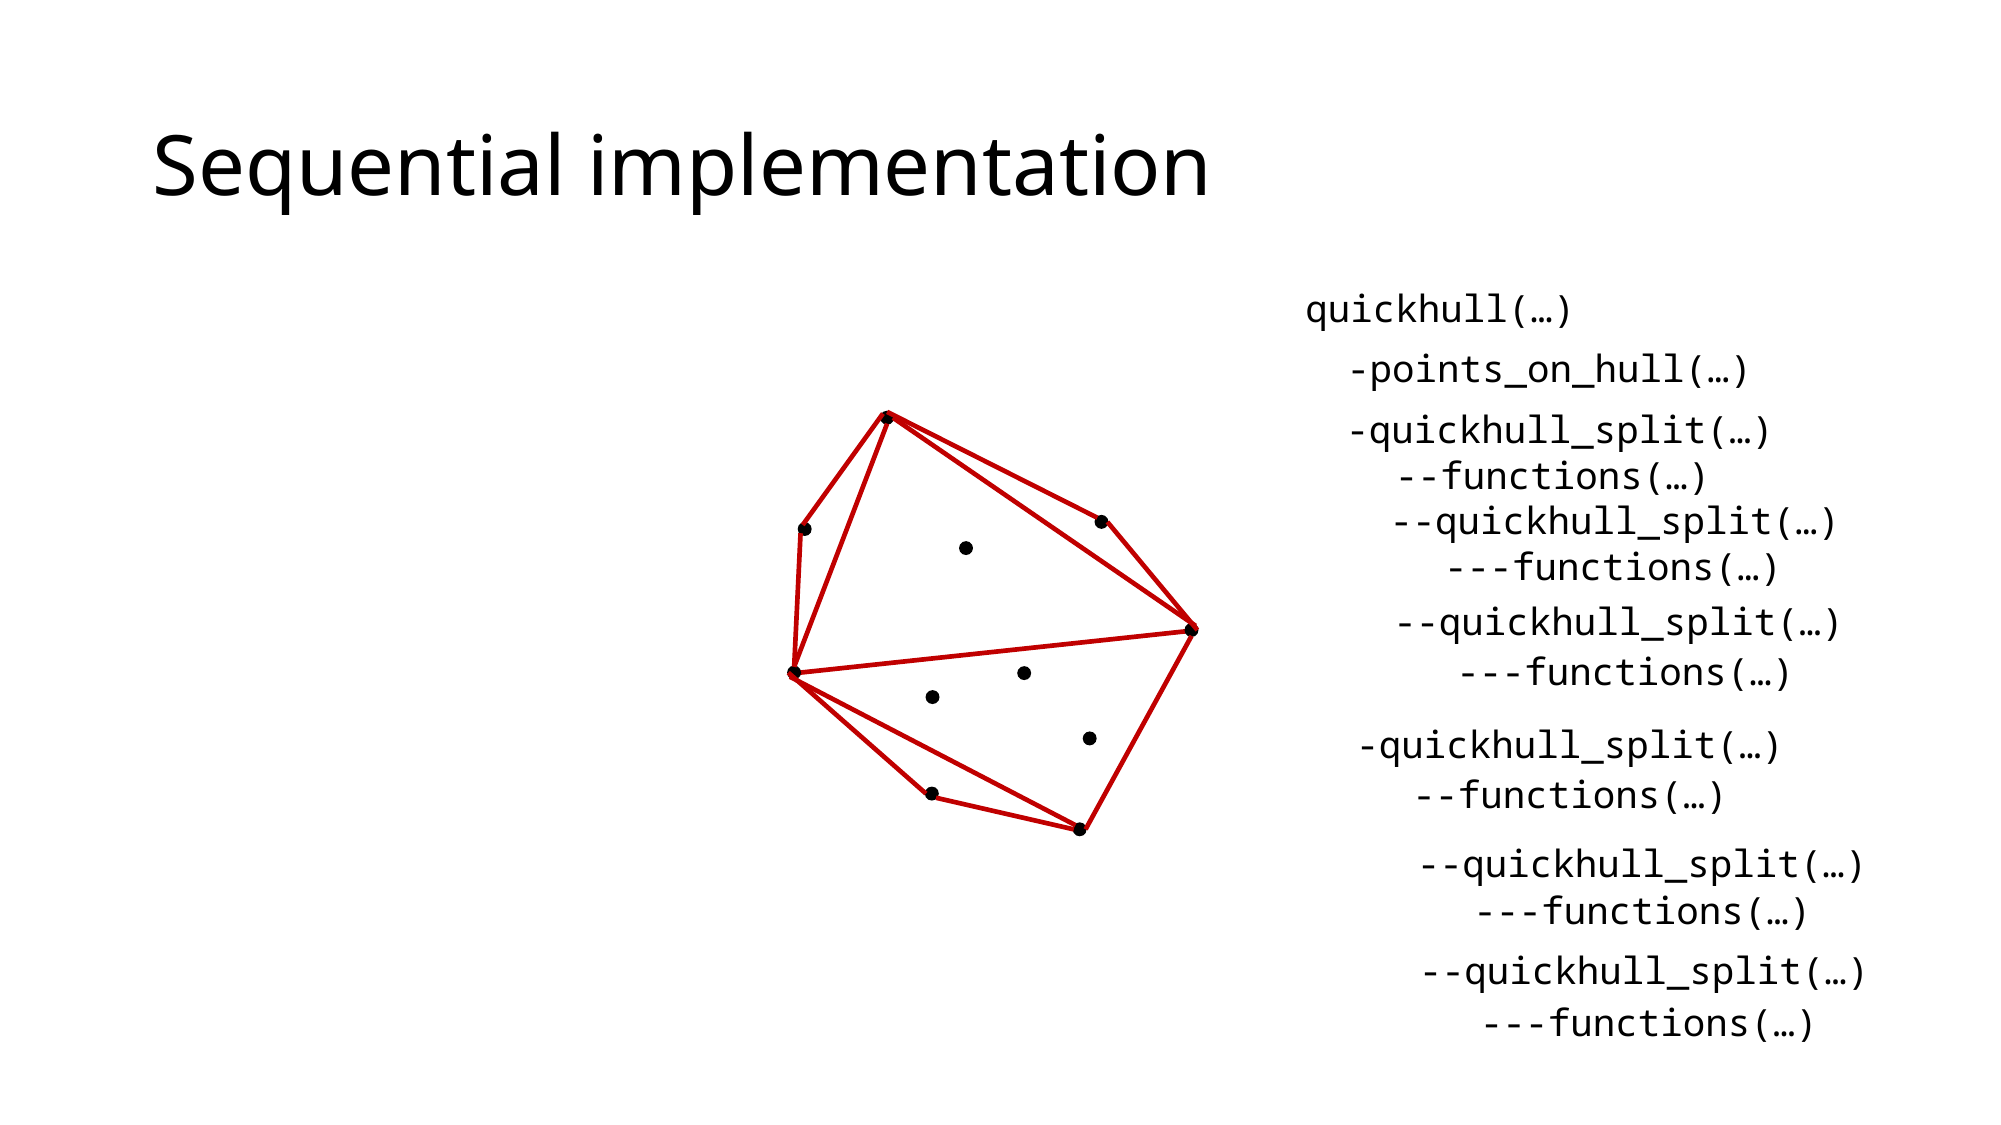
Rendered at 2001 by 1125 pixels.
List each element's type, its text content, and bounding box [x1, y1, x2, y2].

text_box --quickhull_split(…) [1375, 489, 1855, 550]
text_box --quickhull_split(…) [1404, 939, 1885, 1000]
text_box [800, 630, 1198, 673]
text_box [802, 413, 883, 525]
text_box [936, 797, 1074, 830]
text_box -quickhull_split(…) [1331, 398, 1789, 459]
text_box -quickhull_split(…) [1341, 714, 1799, 774]
text_box ---functions(…) [1458, 879, 1826, 940]
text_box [794, 423, 888, 667]
text_box ---functions(…) [1429, 535, 1797, 596]
text_box -points_on_hull(…) [1332, 337, 1767, 398]
text_box [787, 666, 800, 672]
text_box ---functions(…) [1465, 991, 1833, 1051]
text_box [1085, 635, 1192, 830]
text_box [1073, 822, 1087, 837]
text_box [788, 672, 926, 794]
text_box --quickhull_split(…) [1379, 590, 1859, 651]
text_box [1107, 521, 1198, 631]
text_box quickhull(…) [1290, 277, 1591, 337]
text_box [887, 411, 1098, 518]
text_box ---functions(…) [1442, 640, 1810, 701]
text_box [883, 410, 887, 423]
text_box --functions(…) [1398, 763, 1743, 824]
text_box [892, 417, 1196, 626]
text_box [789, 676, 1076, 826]
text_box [794, 533, 801, 667]
title Sequential implementation [137, 59, 1863, 278]
text_box --functions(…) [1380, 445, 1726, 489]
text_box --quickhull_split(…) [1402, 832, 1883, 893]
